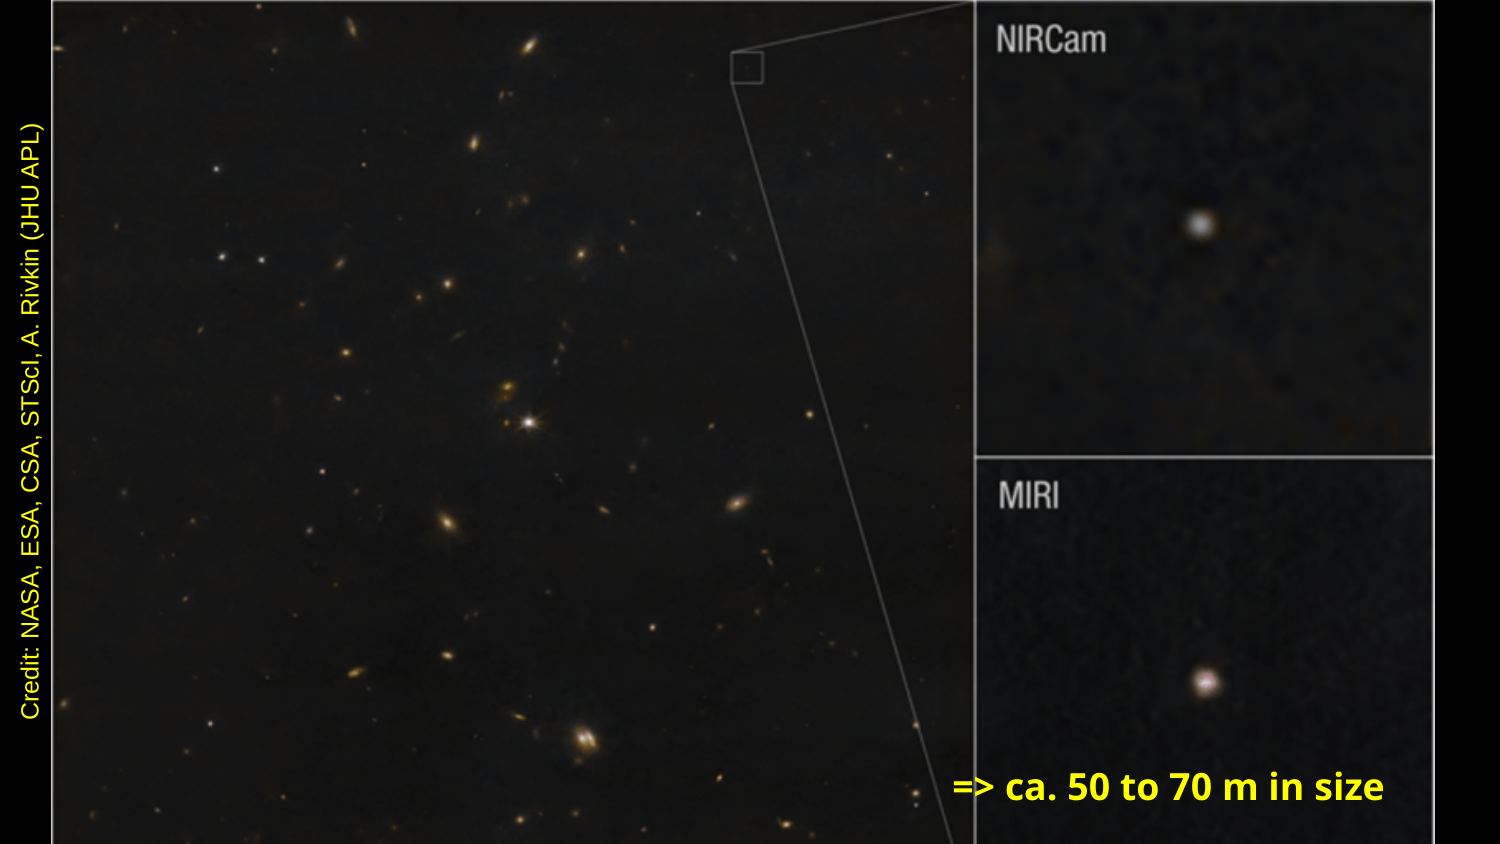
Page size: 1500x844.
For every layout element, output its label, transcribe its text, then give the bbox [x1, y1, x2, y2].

text_box [1435, 0, 1500, 844]
text_box Credit: NASA, ESA, CSA, STScI, A. Rivkin (JHU APL) [6, 108, 46, 736]
text_box [0, 0, 49, 844]
picture [51, 0, 1435, 844]
